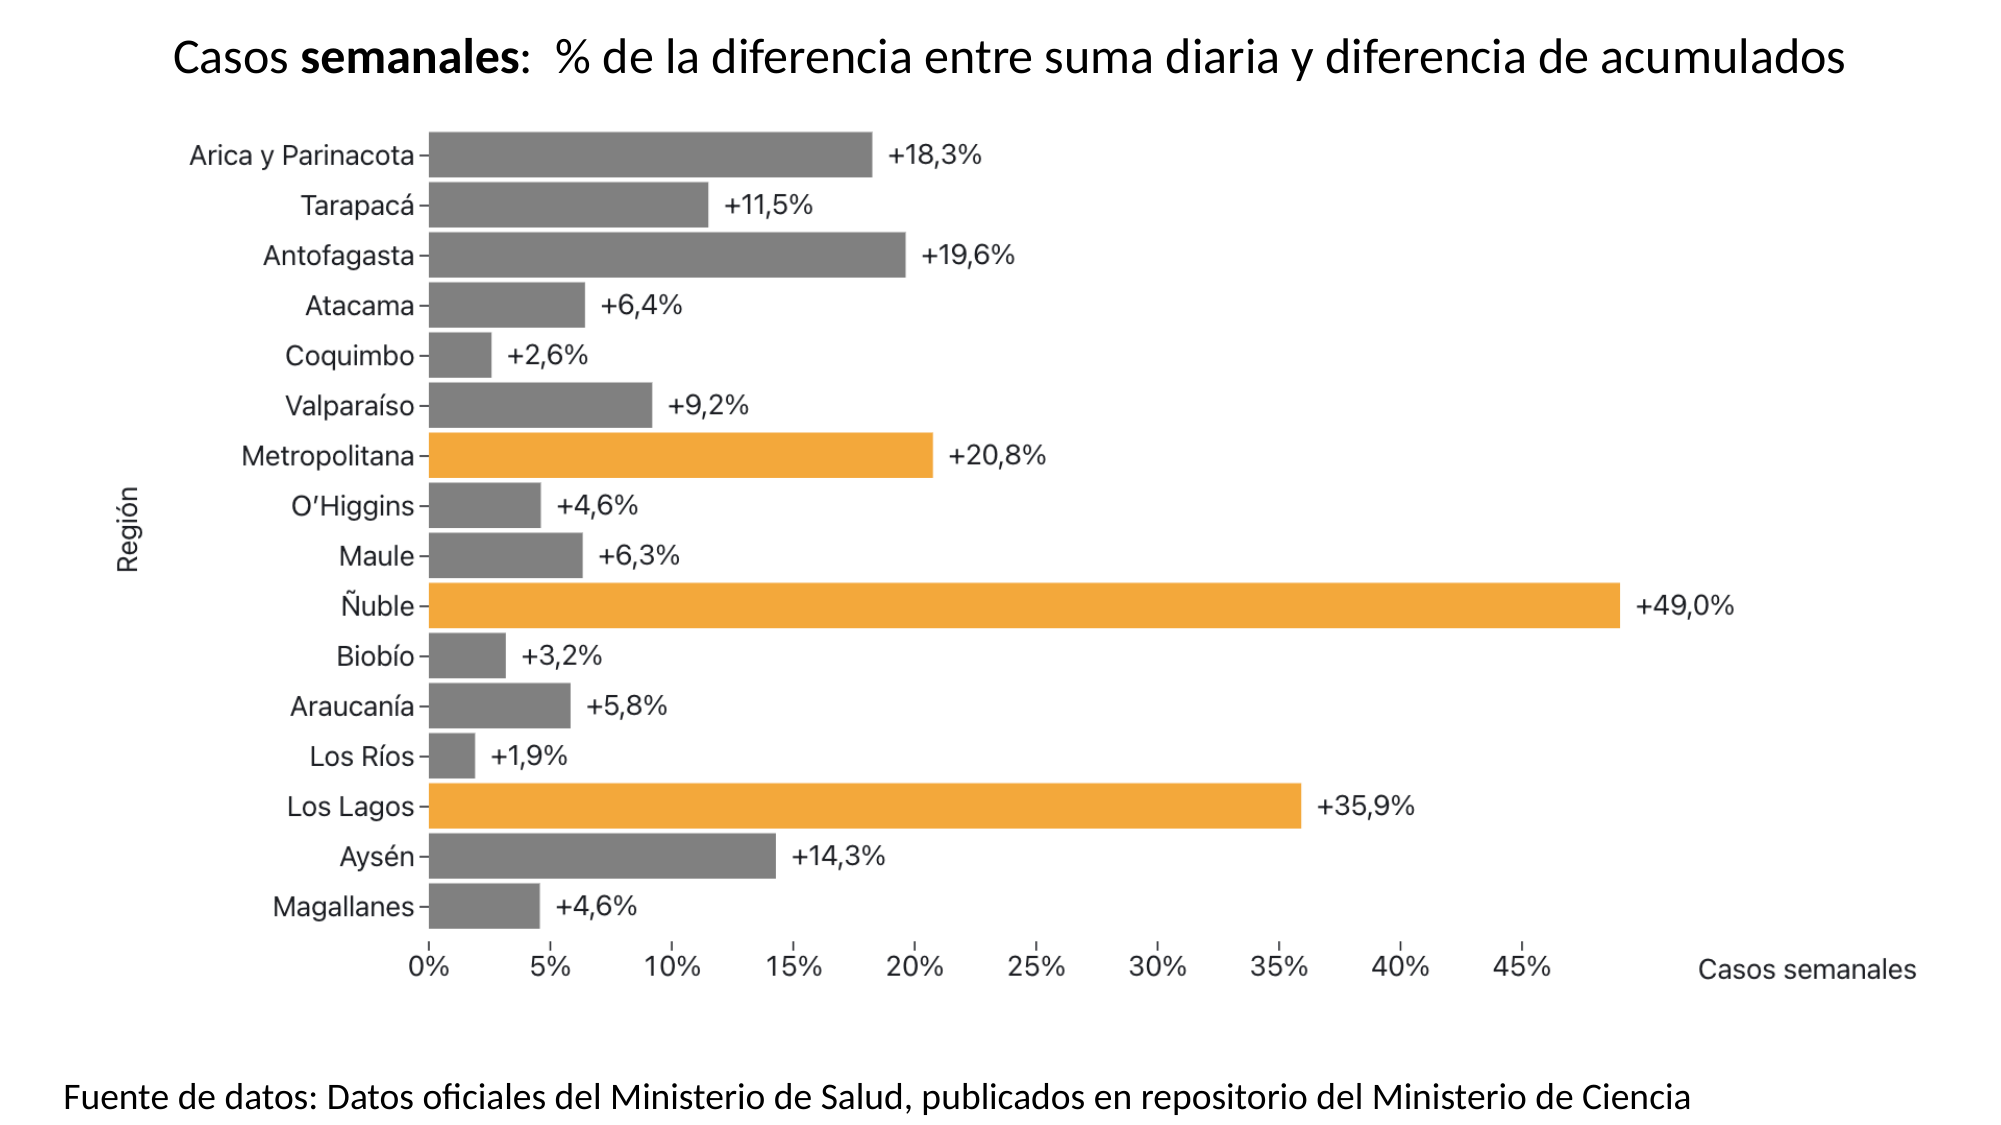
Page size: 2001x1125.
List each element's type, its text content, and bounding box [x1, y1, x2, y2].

picture [61, 119, 1939, 1006]
text_box Casos semanales: % de la diferencia entre suma diaria y diferencia de acumulados [158, 16, 1863, 92]
